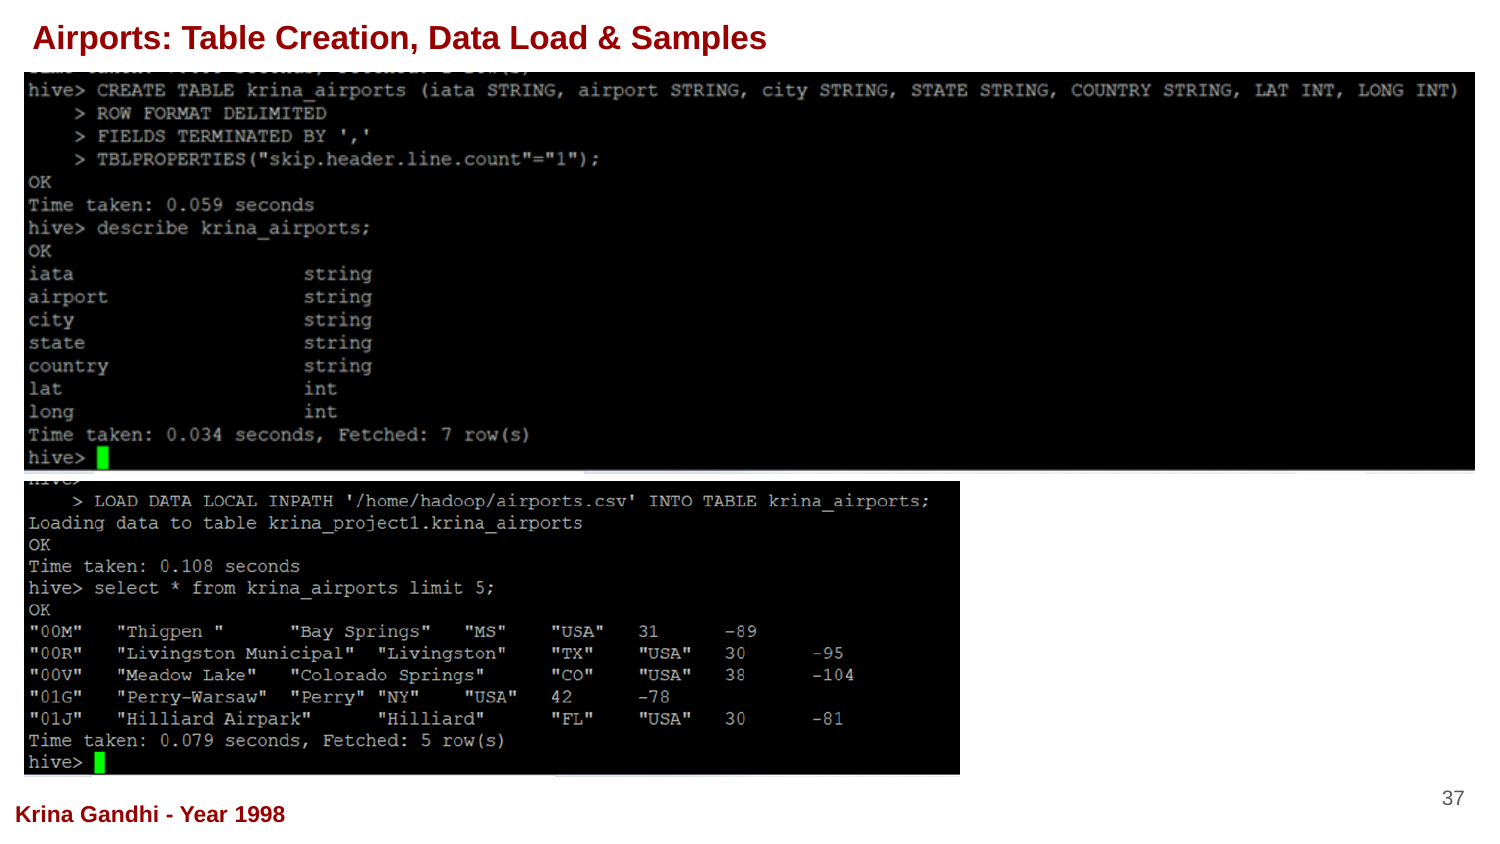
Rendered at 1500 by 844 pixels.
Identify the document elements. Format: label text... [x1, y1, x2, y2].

picture [24, 71, 1476, 474]
text_box Airports: Table Creation, Data Load & Samples [17, 1, 1031, 72]
slide_number ‹#› [1389, 764, 1480, 830]
picture [24, 480, 960, 777]
